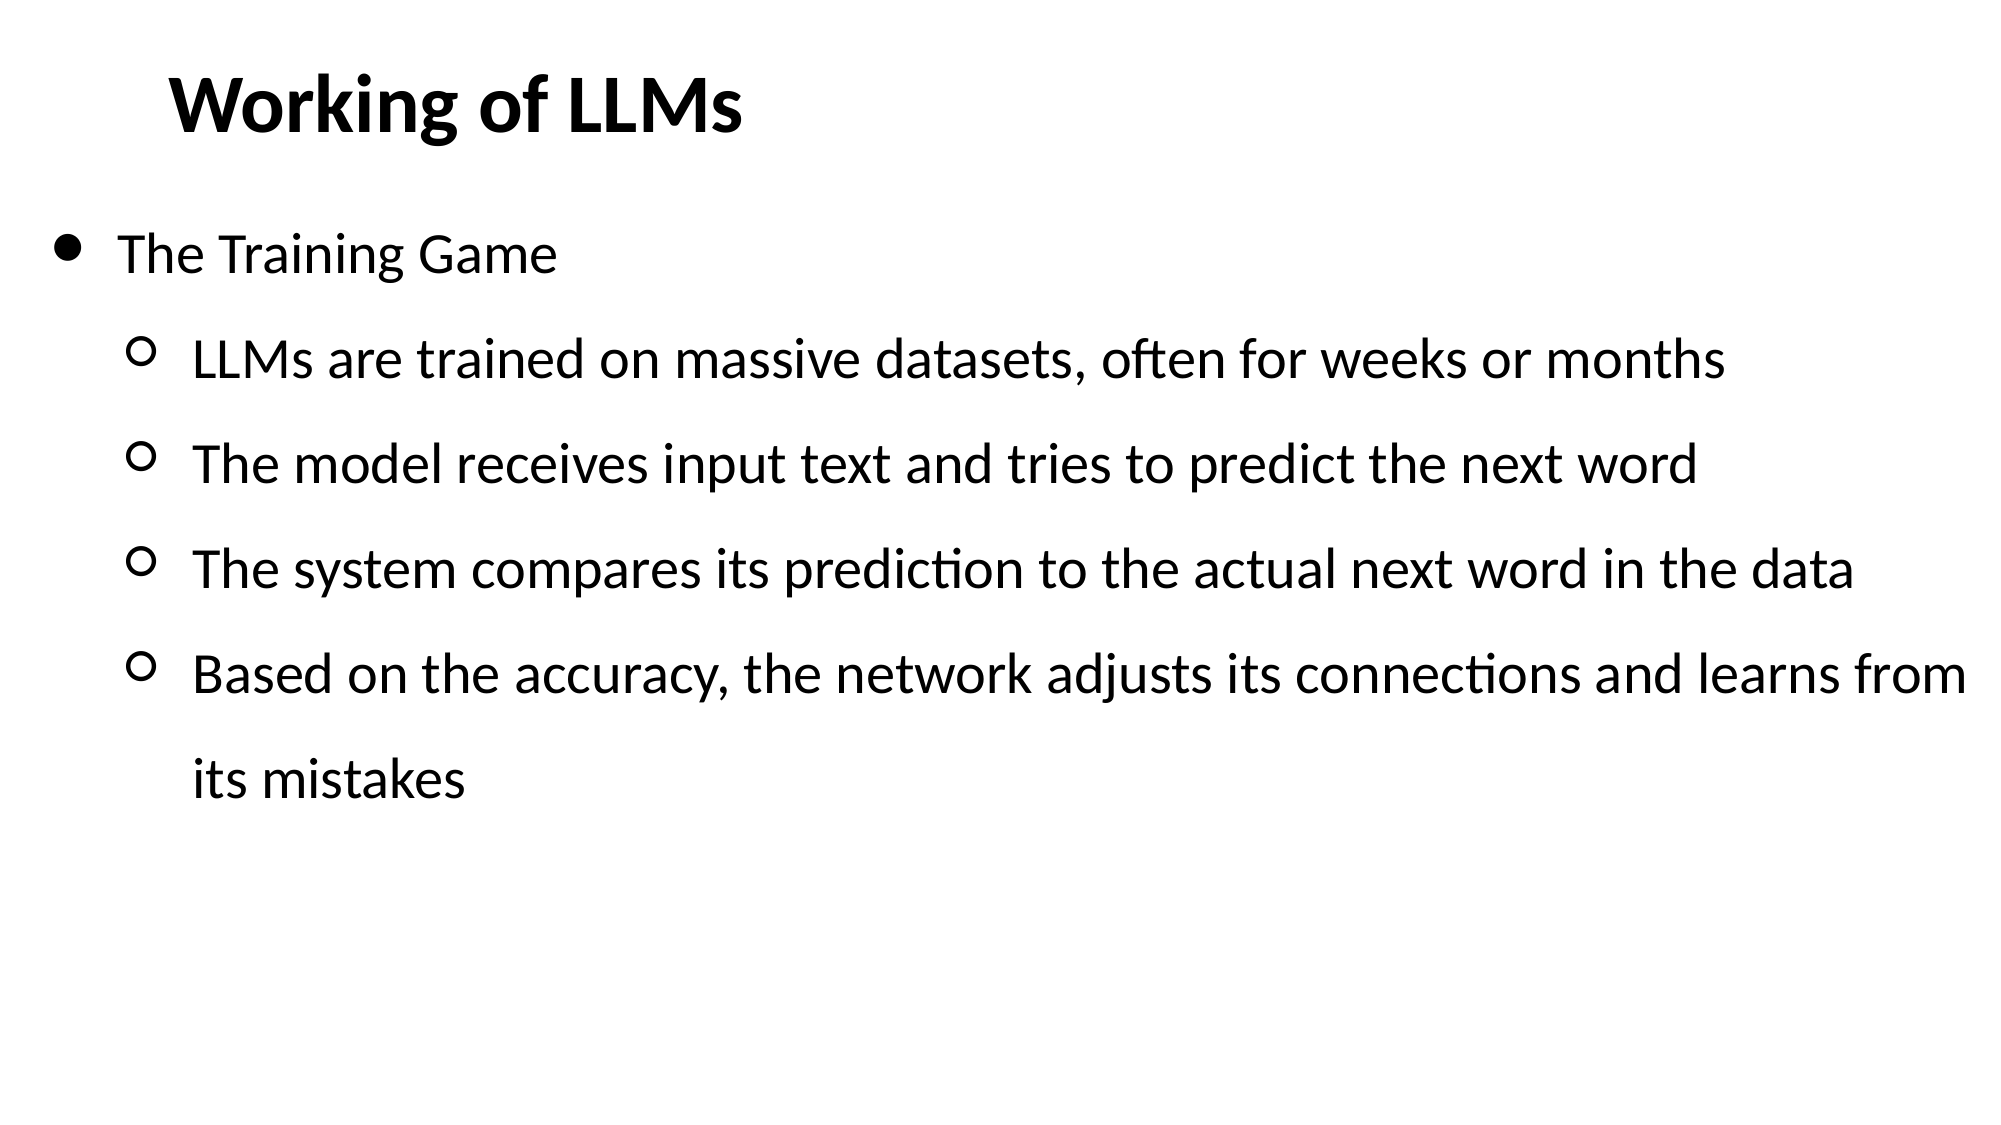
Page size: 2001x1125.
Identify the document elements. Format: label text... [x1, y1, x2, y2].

text_box Working of LLMs [153, 33, 1506, 165]
text_box The Training Game LLMs are trained on massive datasets, often for weeks or months The model receives input text and tries to predict the next word The system compares its prediction to the actual next word in the data Based on the accuracy, the network adjusts its connections and learns from its mistakes [27, 165, 2000, 1082]
